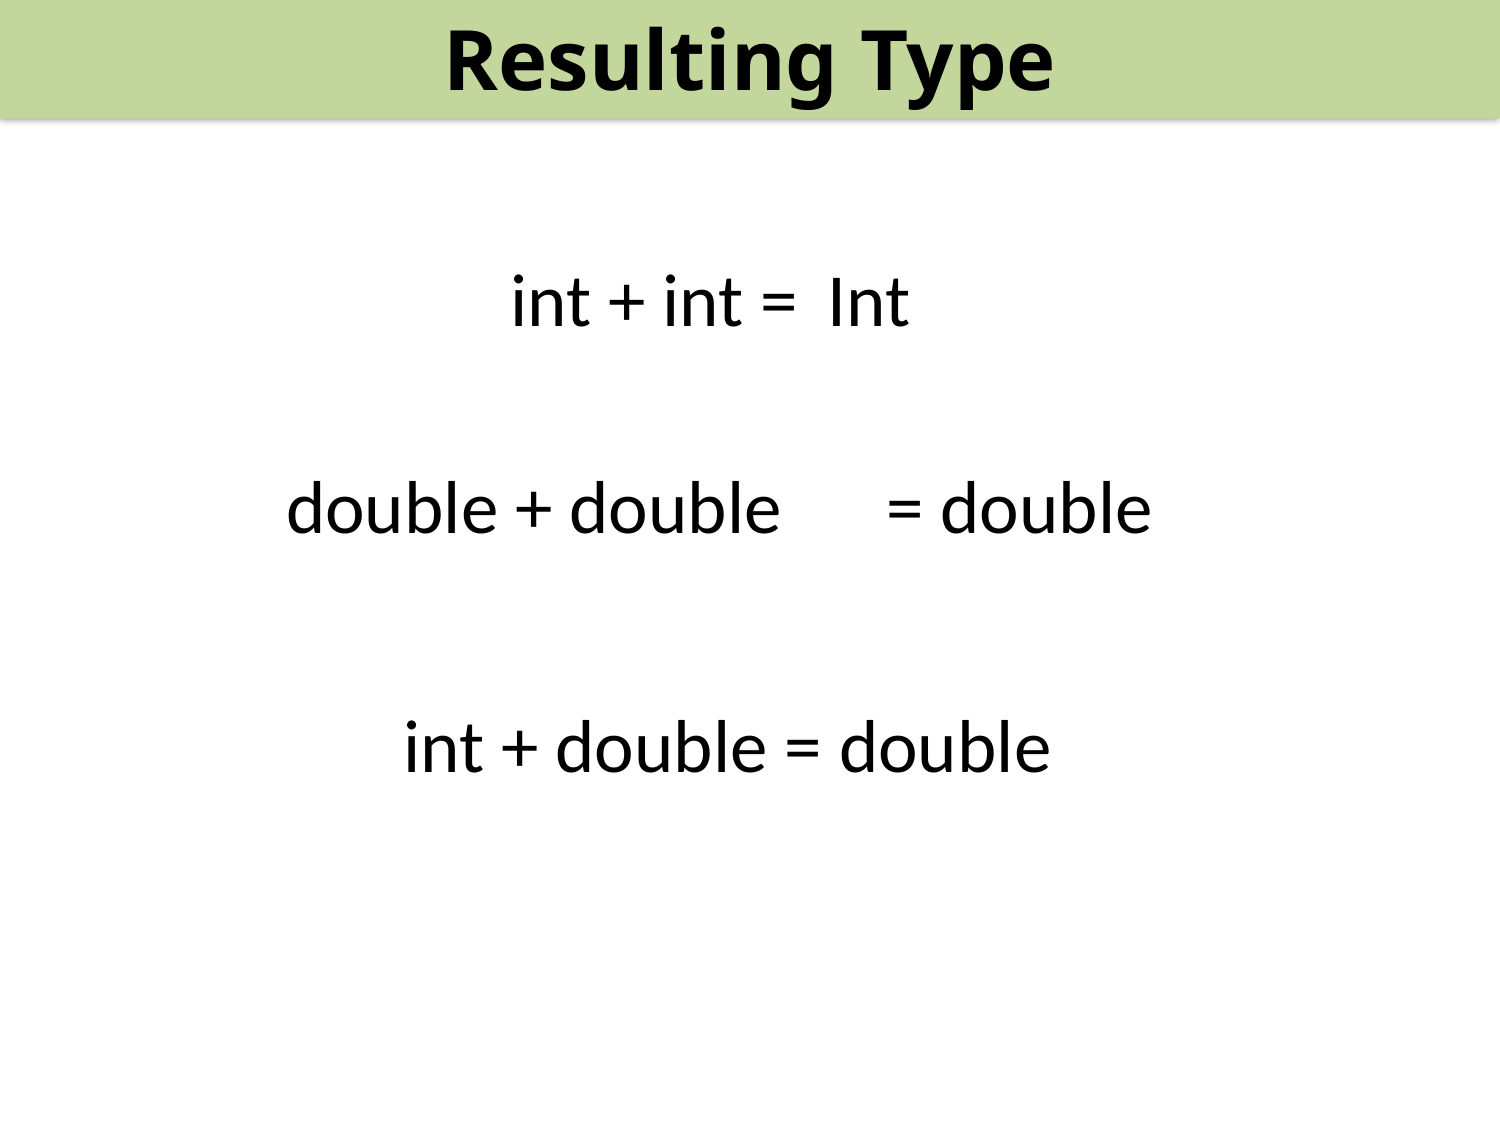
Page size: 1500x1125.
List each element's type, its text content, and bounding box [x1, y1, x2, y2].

text_box int + int = Int [495, 244, 925, 349]
text_box double + double = double [271, 450, 1168, 556]
text_box Resulting Type [0, 0, 1500, 122]
text_box int + double = double [388, 689, 1068, 795]
